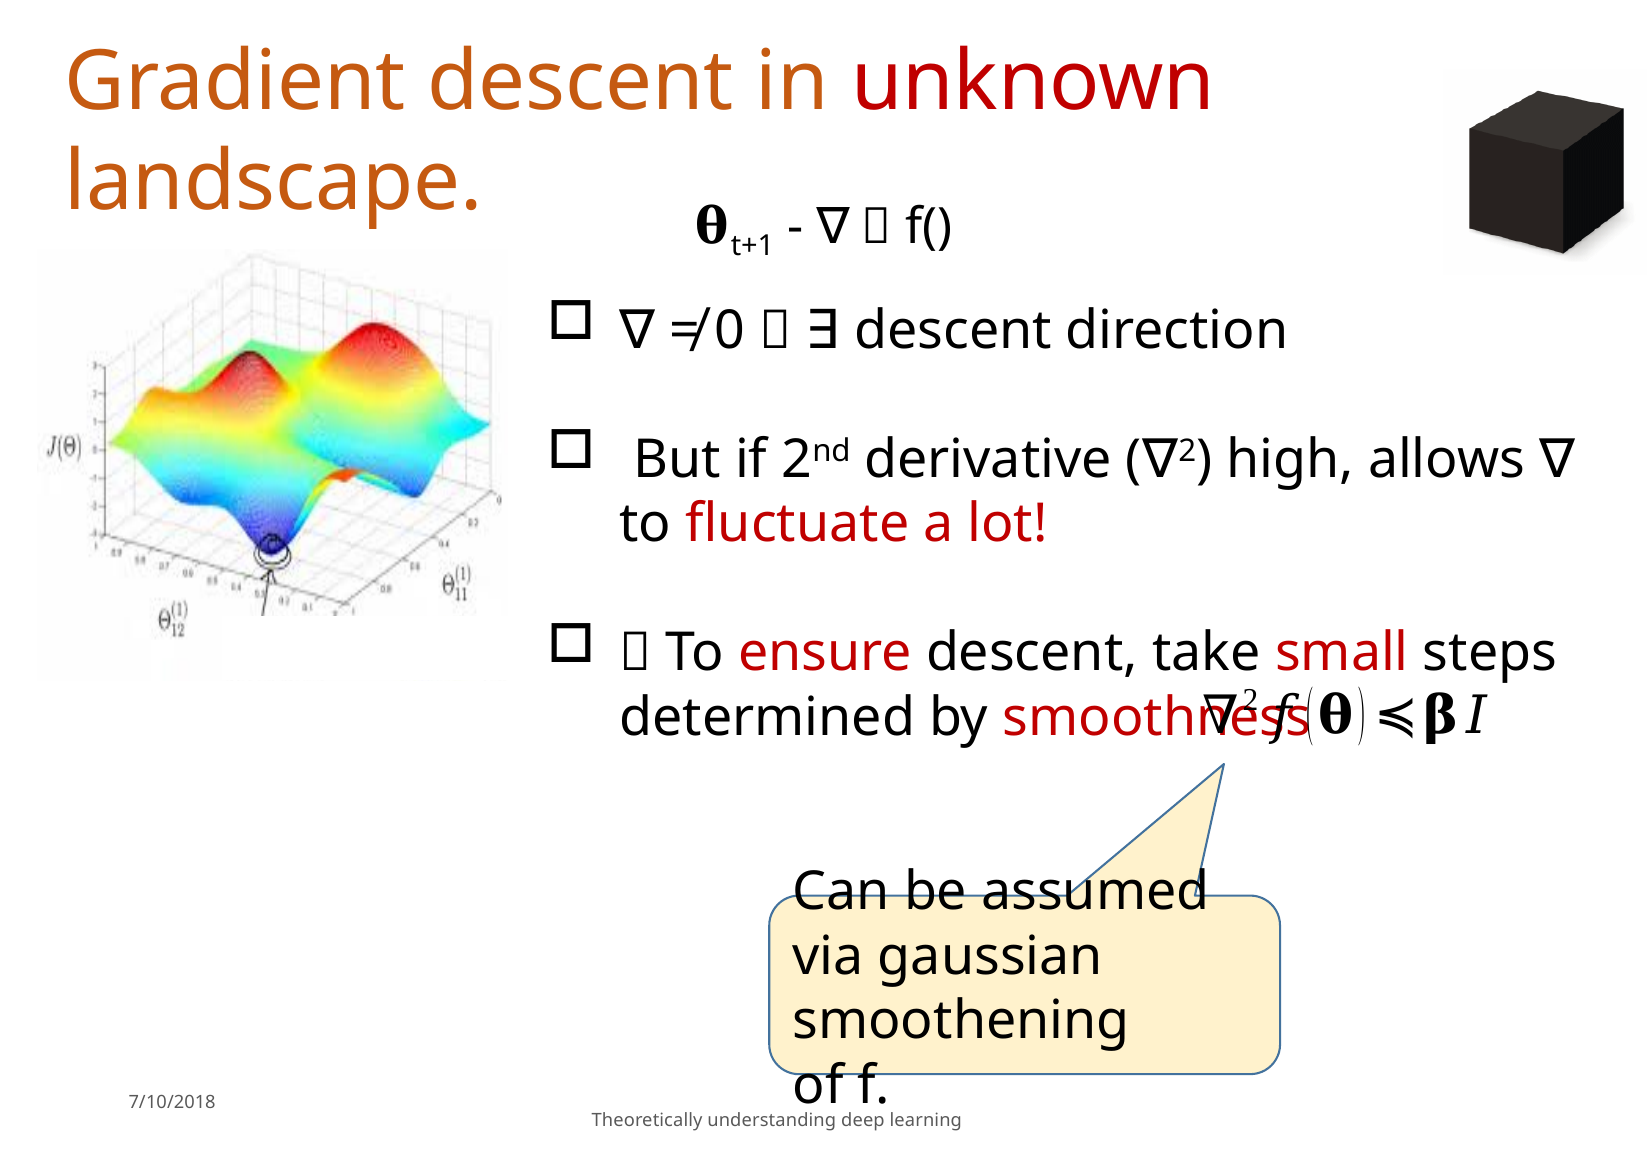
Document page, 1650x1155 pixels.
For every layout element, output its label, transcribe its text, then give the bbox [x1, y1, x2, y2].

text_box Gradient descent in unknown landscape. [50, 18, 1597, 187]
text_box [36, 249, 525, 681]
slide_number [113, 1070, 485, 1132]
text_box ∇ ≠ 0  ∃ descent direction But if 2nd derivative (∇2) high, allows ∇ to fluctuate a lot!  To ensure descent, take small steps determined by smoothness [524, 287, 1597, 883]
picture [1442, 69, 1647, 275]
footer Theoretically understanding deep learning [505, 1086, 1050, 1151]
text_box Can be assumed via gaussian smoothening of f. [768, 763, 1282, 1076]
